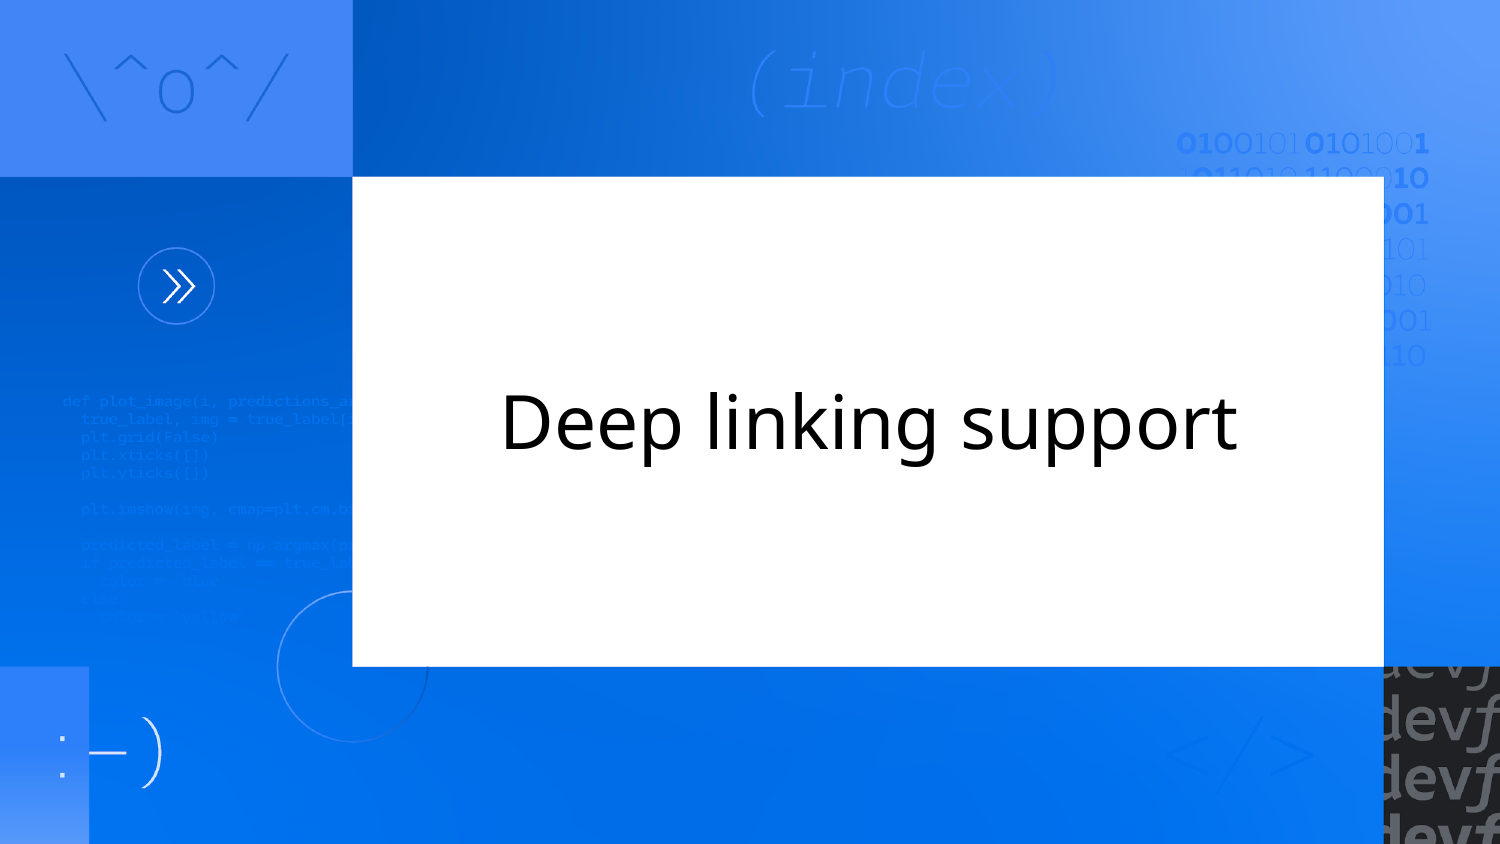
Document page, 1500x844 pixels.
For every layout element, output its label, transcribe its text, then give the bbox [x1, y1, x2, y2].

picture [0, 0, 1500, 844]
title Deep linking support [412, 227, 1326, 612]
